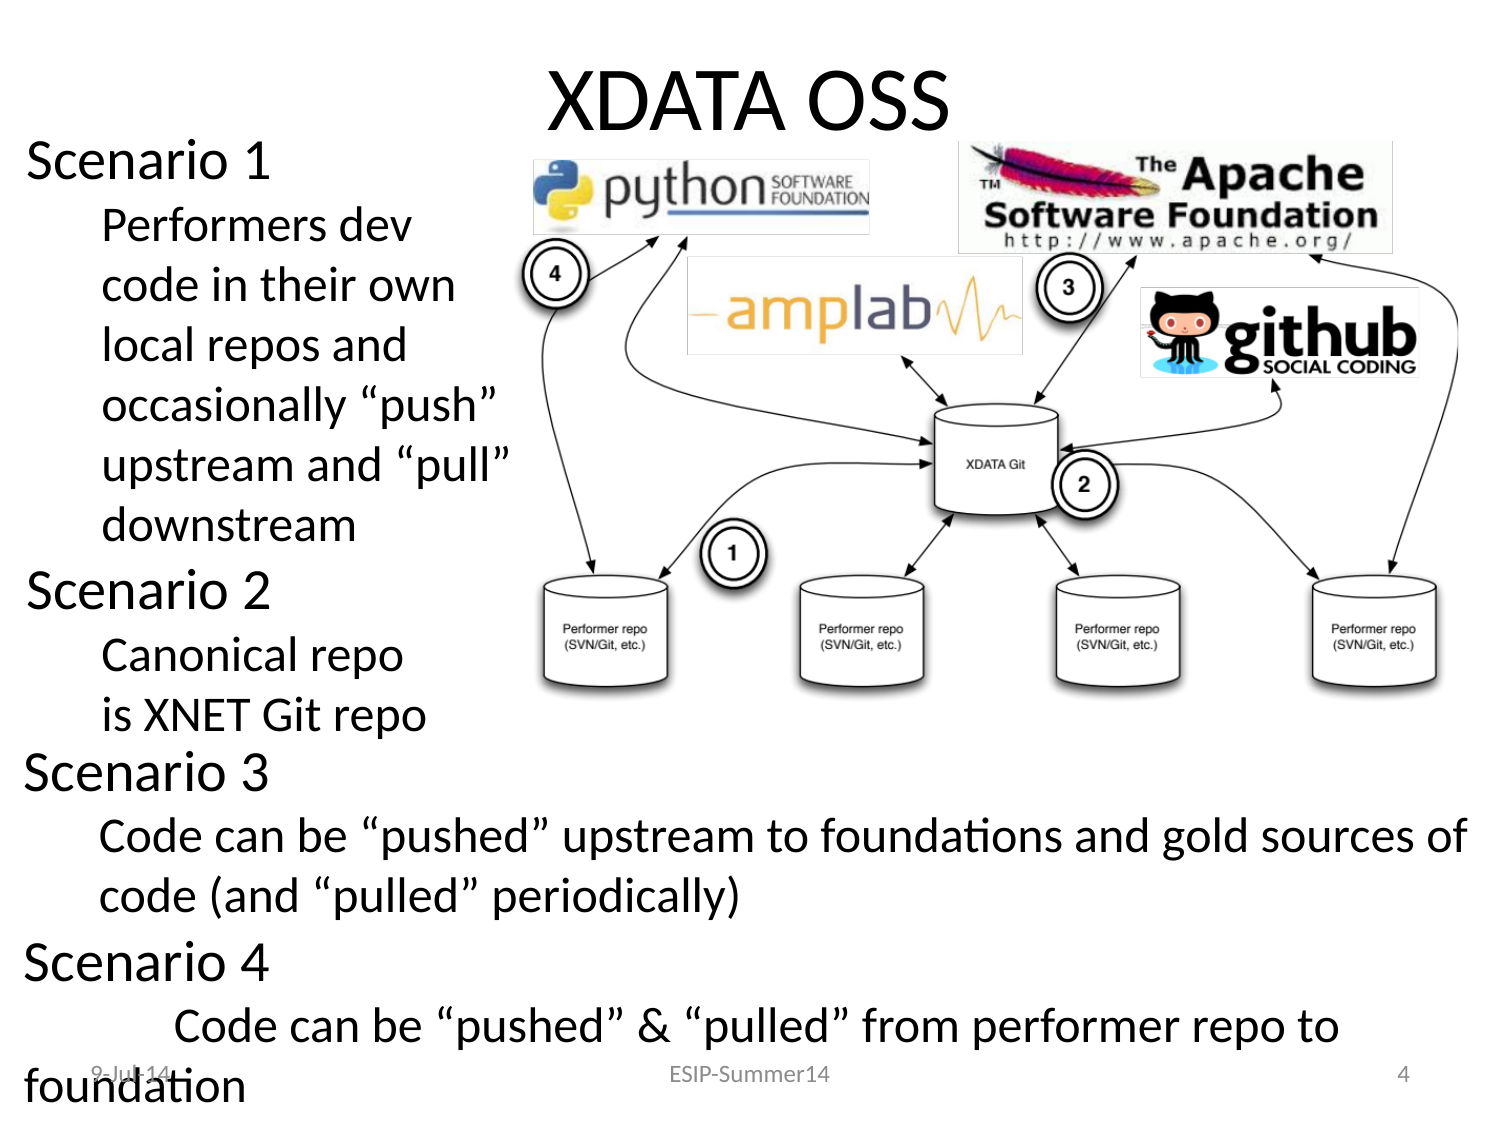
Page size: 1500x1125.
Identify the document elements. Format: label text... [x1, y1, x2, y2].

slide_number 9-Jul-14 [75, 1042, 425, 1103]
footer ESIP-Summer14 [512, 1042, 988, 1103]
slide_number 4 [1074, 1042, 1425, 1103]
text_box Scenario 1 Performers dev code in their own local repos and occasionally “push” upstream and “pull” downstream Scenario 2 Canonical repo is XNET Git repo [26, 121, 772, 725]
title XDATA OSS [75, 0, 1425, 188]
picture [507, 141, 1459, 705]
text_box Scenario 3 Code can be “pushed” upstream to foundations and gold sources of code (and “pulled” periodically) Scenario 4 Code can be “pushed” & “pulled” from performer repo to foundation [9, 725, 1500, 1121]
